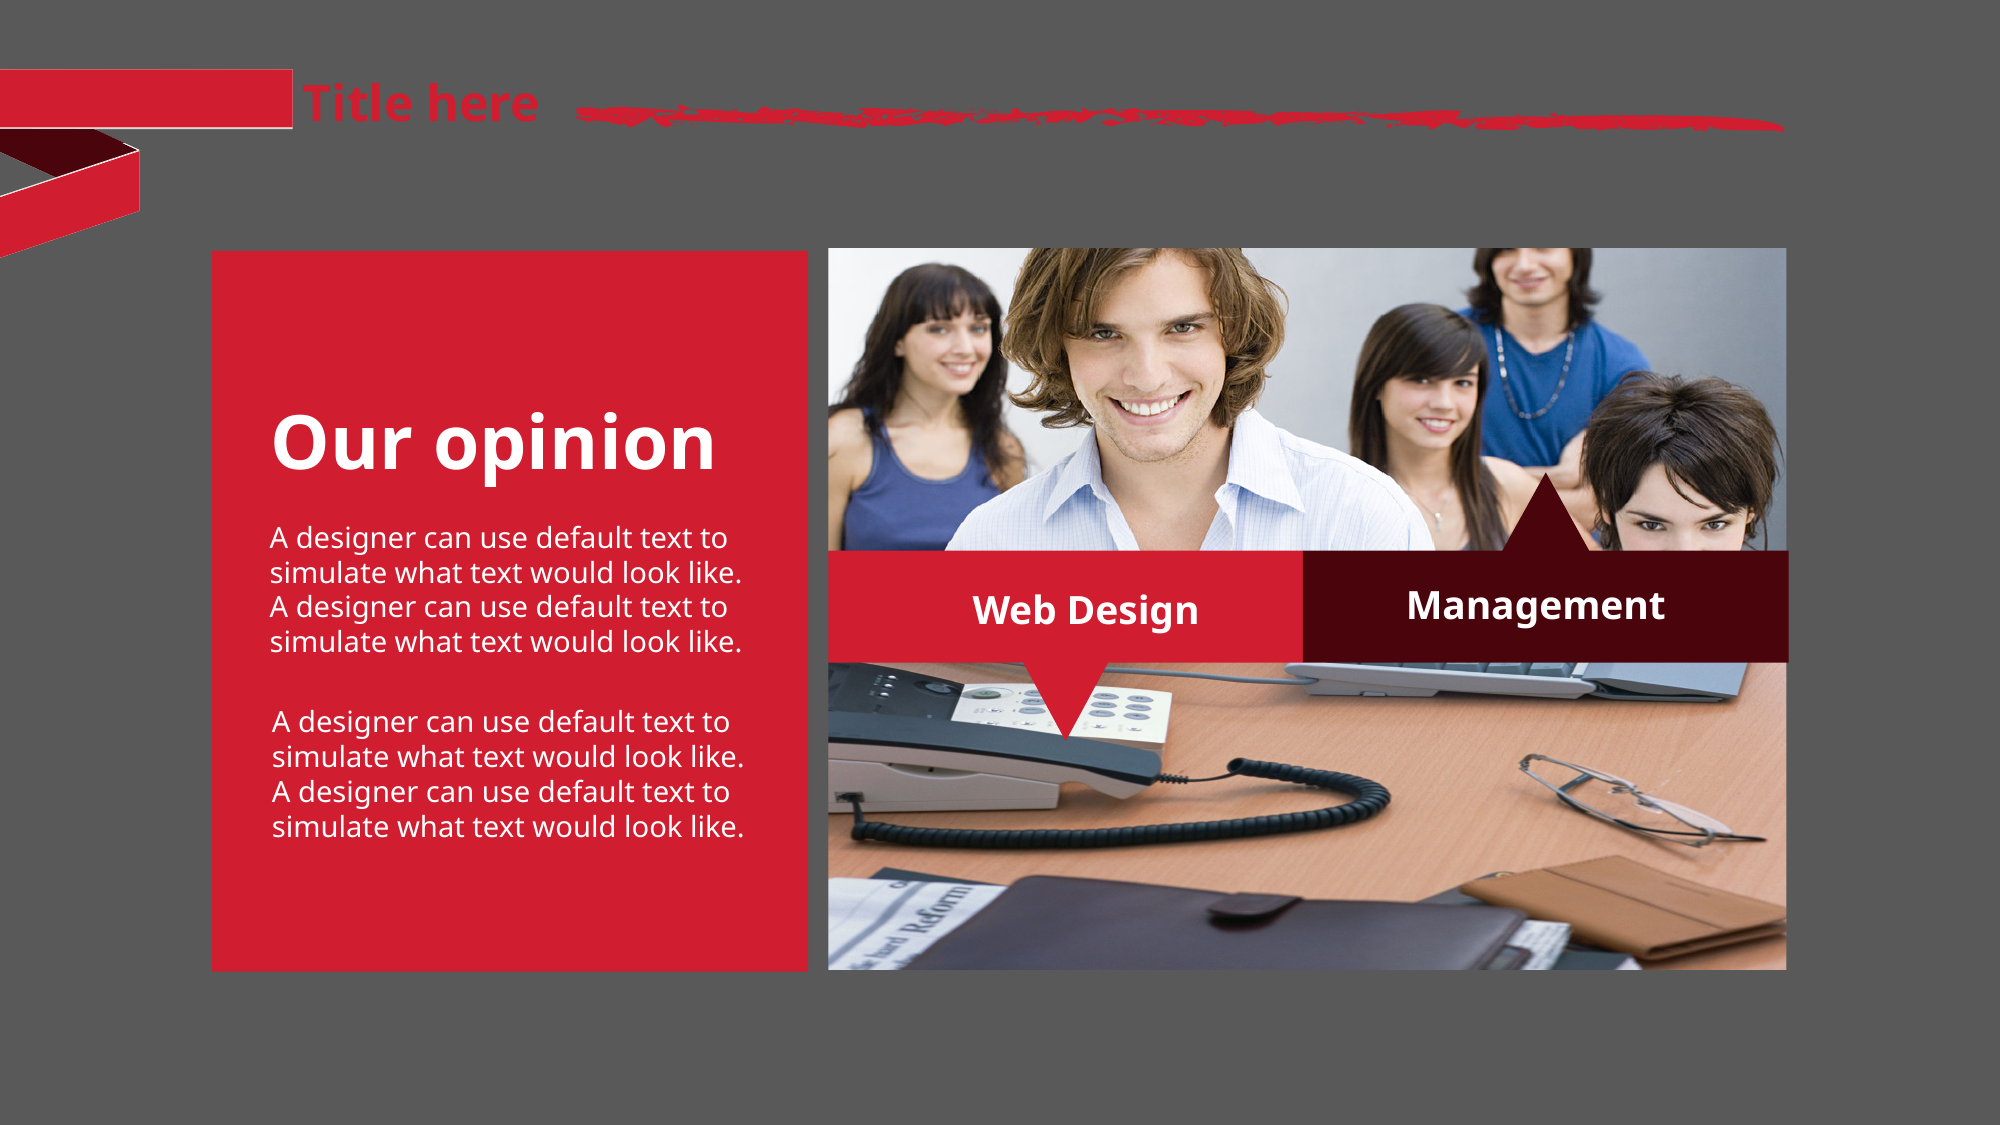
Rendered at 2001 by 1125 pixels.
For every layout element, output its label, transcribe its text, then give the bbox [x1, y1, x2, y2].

text_box Our opinion [255, 387, 775, 492]
text_box [827, 549, 1301, 744]
text_box [211, 299, 809, 973]
text_box Web Design [869, 577, 1303, 640]
text_box Management [1318, 573, 1753, 635]
text_box [827, 299, 1788, 549]
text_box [0, 64, 1807, 299]
text_box [1301, 470, 1790, 664]
text_box A designer can use default text to simulate what text would look like. A designer can use default text to simulate what text would look like. [254, 511, 769, 667]
text_box [827, 664, 1788, 970]
text_box A designer can use default text to simulate what text would look like. A designer can use default text to simulate what text would look like. [257, 696, 771, 851]
